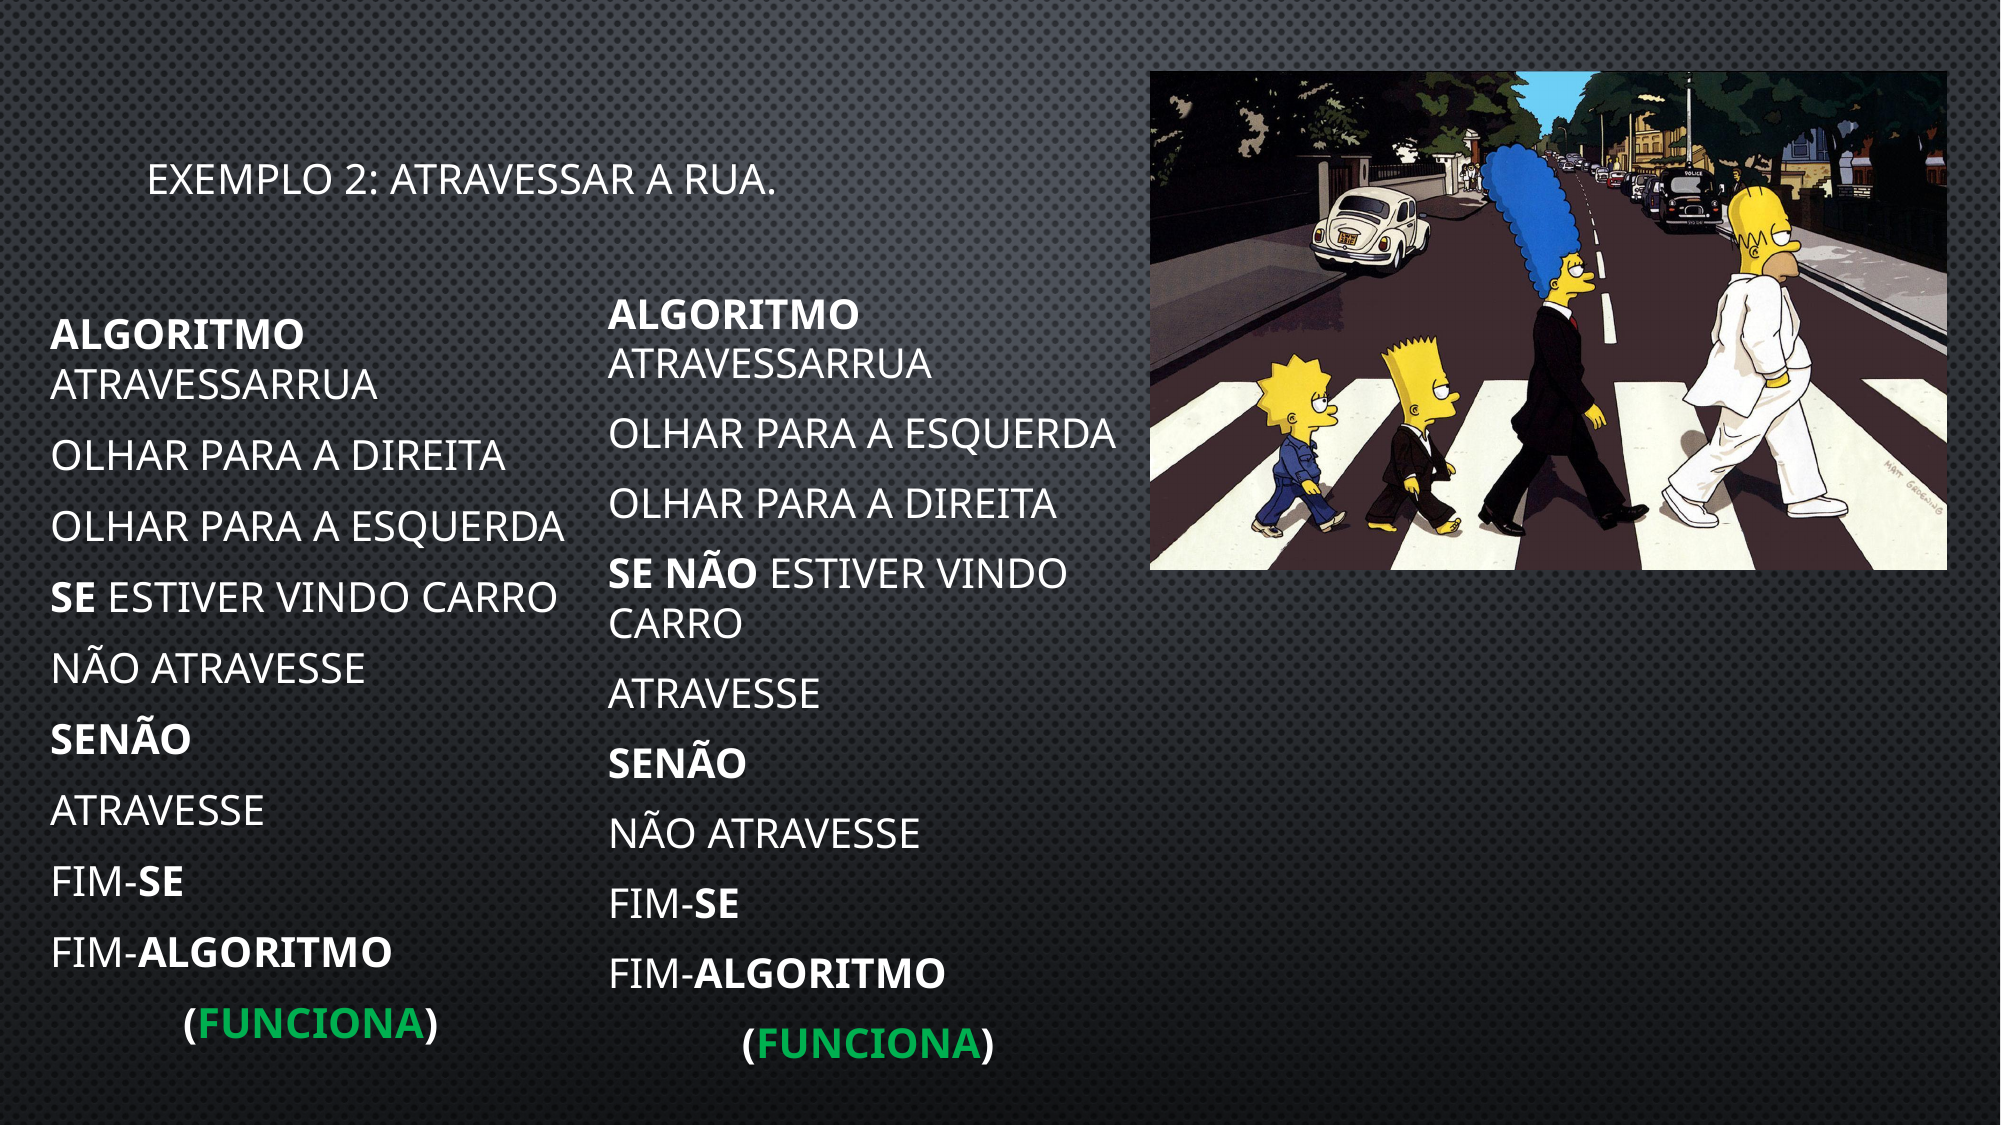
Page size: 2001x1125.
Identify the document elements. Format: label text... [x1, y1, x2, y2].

list EXEMPLO 2: Atravessar a rua. [131, 27, 1757, 257]
picture [1149, 71, 1948, 571]
text_box Algoritmo AtravessarRua Olhar para a esquerda Olhar para a direita Se não estiver vindo carro Atravesse Senão Não atravesse Fim-se Fim-Algoritmo (FUNCIONA) [592, 277, 1144, 1077]
text_box Algoritmo AtravessarRua Olhar para a direita Olhar para a esquerda Se estiver vindo carro Não atravesse Senão Atravesse Fim-se Fim-Algoritmo (FUNCIONA) [35, 277, 587, 1077]
